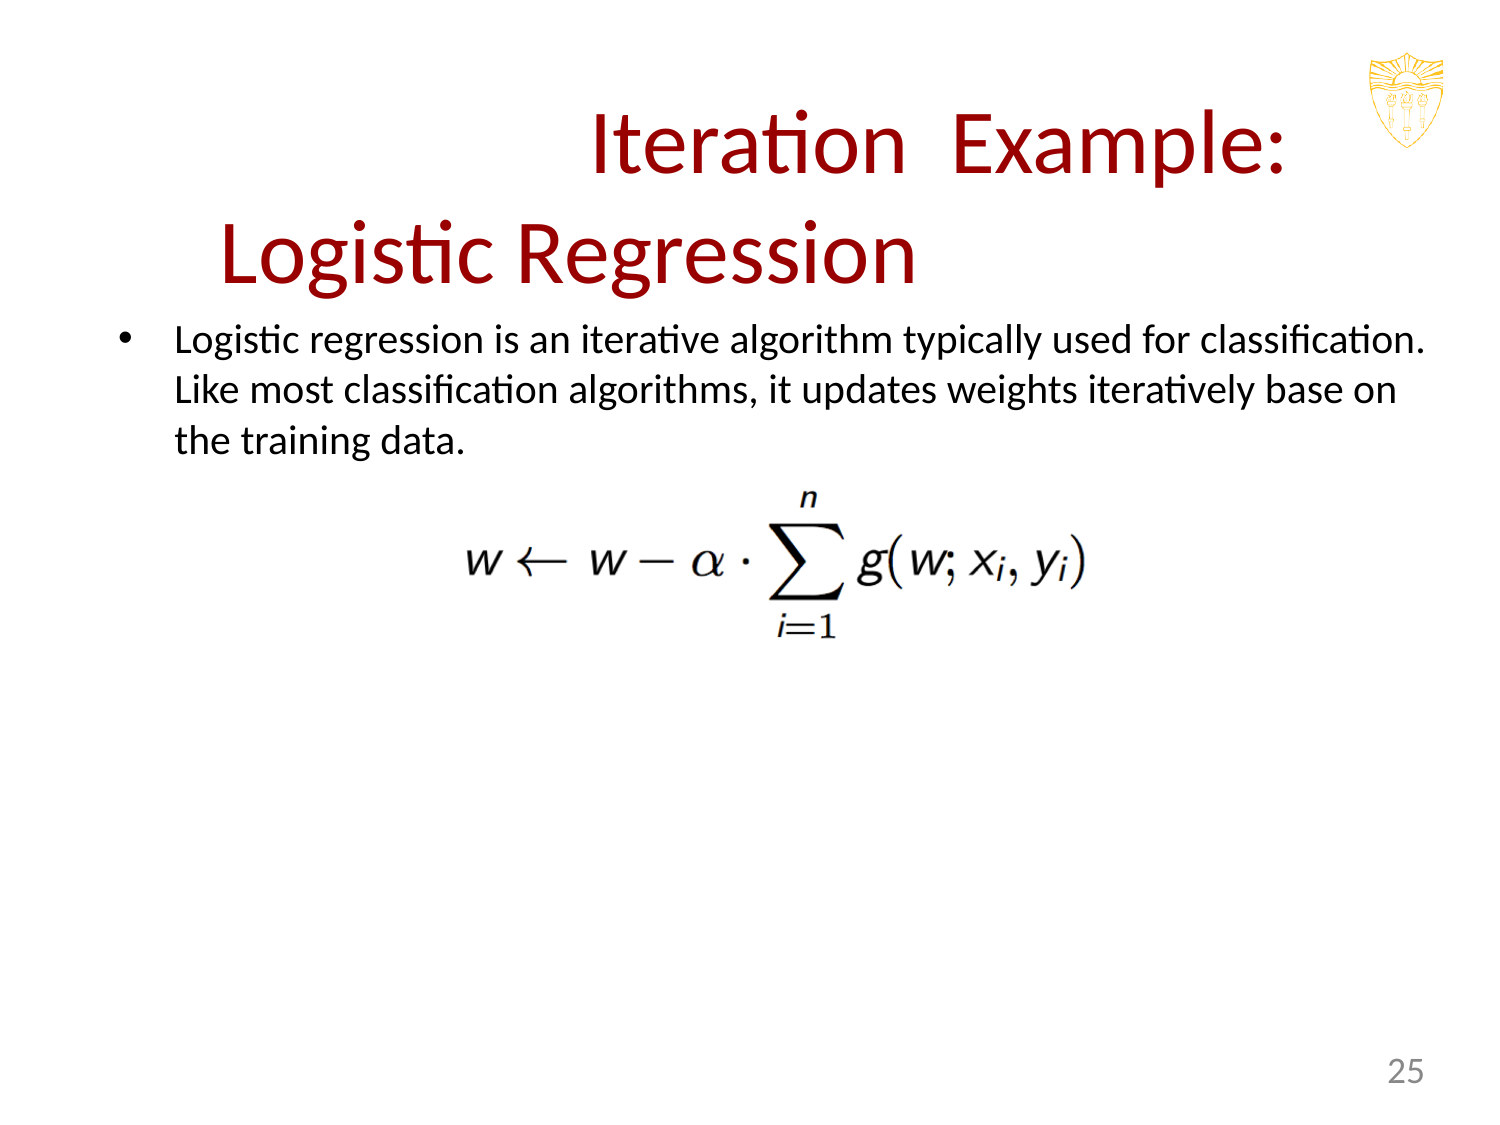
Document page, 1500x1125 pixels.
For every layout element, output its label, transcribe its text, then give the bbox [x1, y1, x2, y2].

slide_number 25 [1080, 1046, 1425, 1125]
text_box [406, 458, 1139, 680]
picture [1369, 52, 1444, 148]
title Logistic regression is an iterative algorithm typically used for classification. Like most classification algorithms, it updates weights iteratively base on the training data. [68, 312, 1432, 501]
text_box Iteration Example: Logistic Regression [217, 82, 1350, 303]
